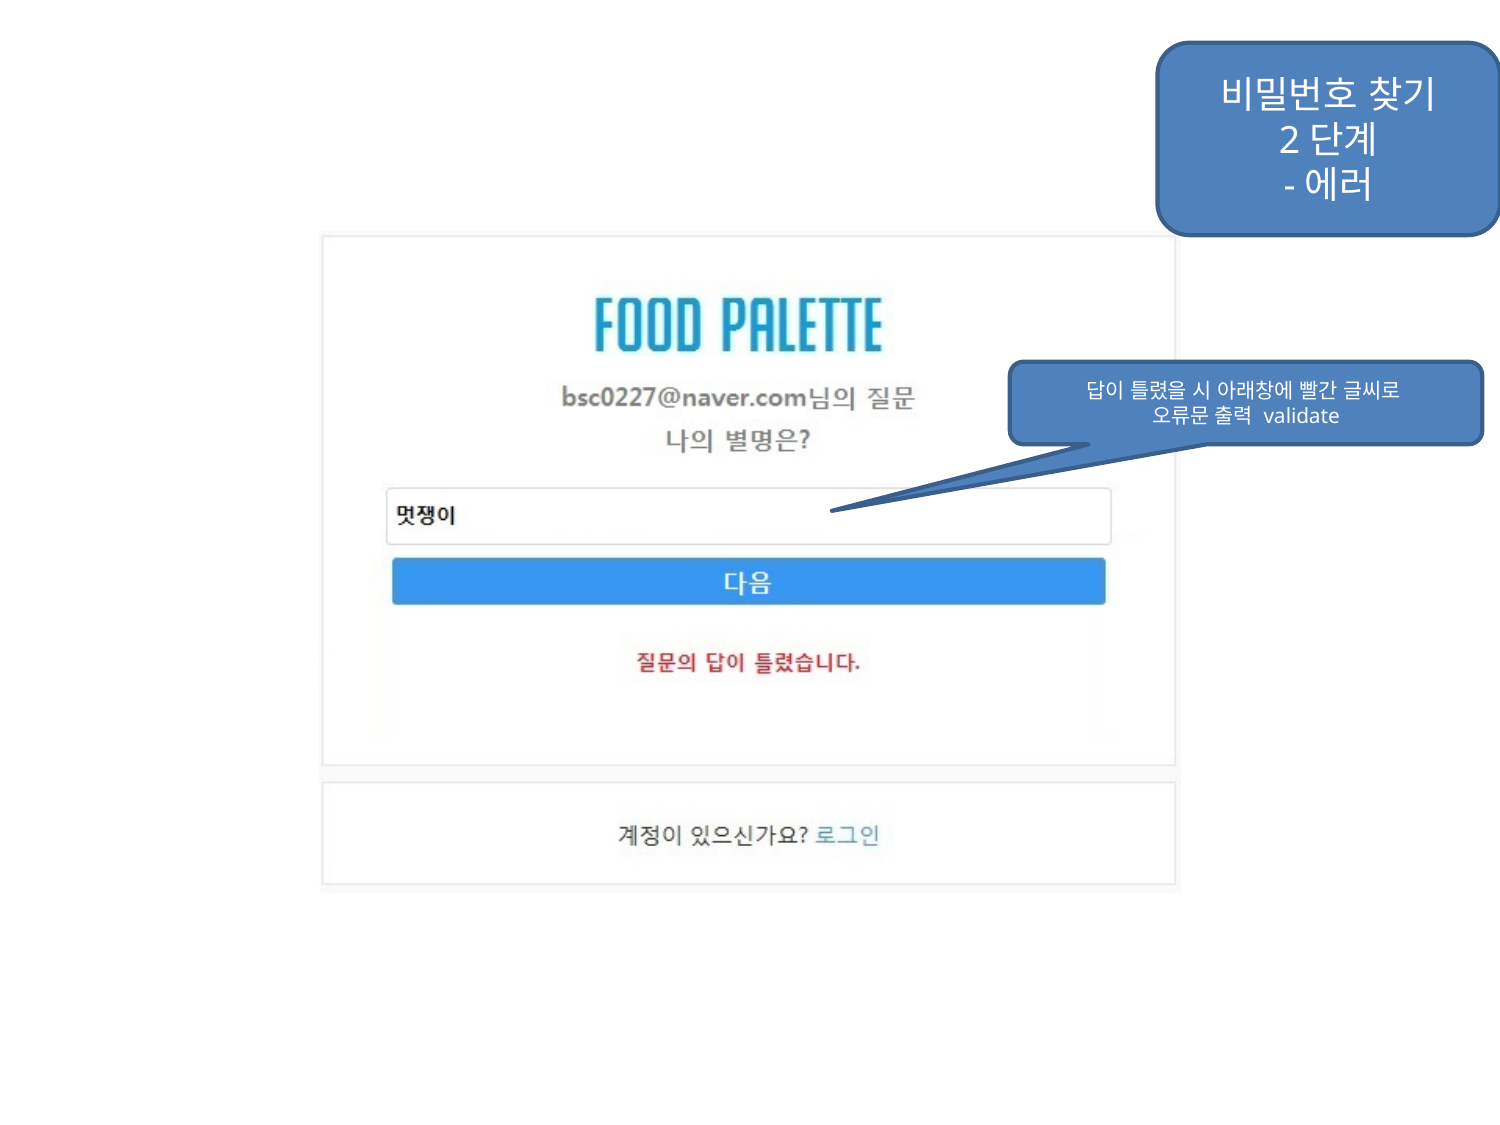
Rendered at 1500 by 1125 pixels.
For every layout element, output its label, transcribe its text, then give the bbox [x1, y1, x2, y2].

text_box 답이 틀렸을 시 아래창에 빨간 글씨로 오류문 출력 validate [1186, 359, 1485, 451]
text_box 비밀번호 찾기 2단계 -에러 [1155, 40, 1500, 238]
picture [319, 231, 1181, 894]
